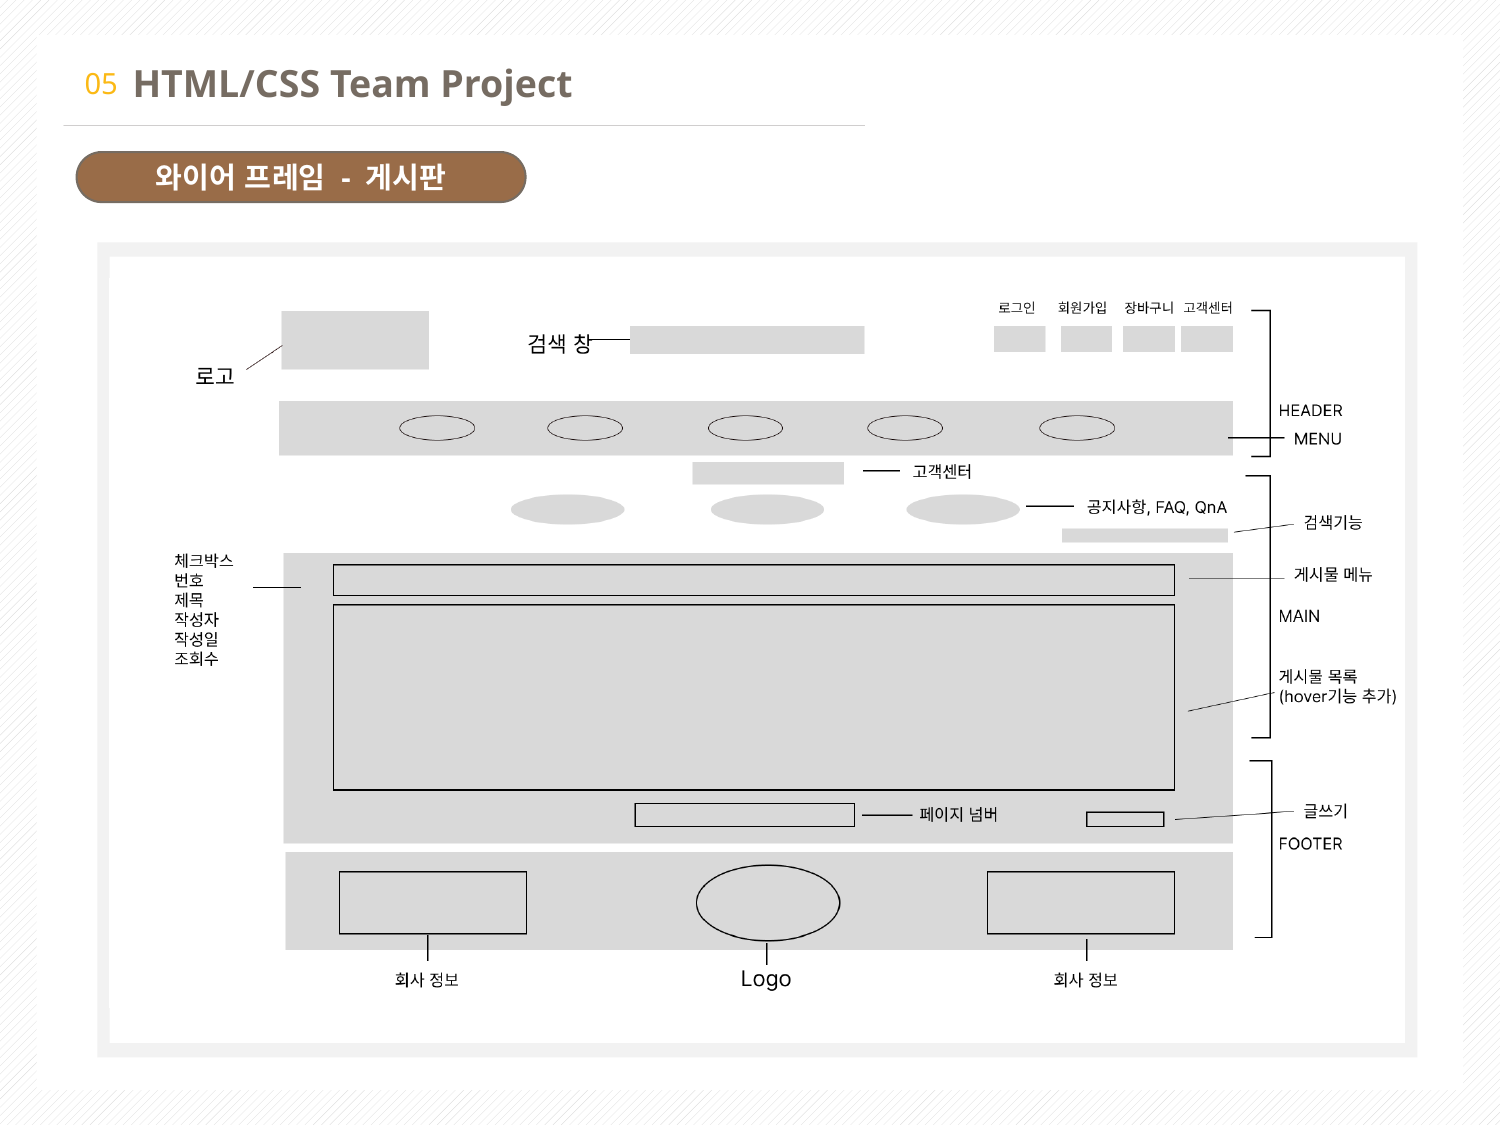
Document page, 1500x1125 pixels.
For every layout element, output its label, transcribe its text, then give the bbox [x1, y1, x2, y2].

list 05 [72, 63, 131, 107]
list HTML/CSS Team Project [132, 62, 758, 108]
text_box 와이어 프레임 - 게시판 [75, 151, 527, 204]
picture [109, 278, 1405, 1008]
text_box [97, 242, 1418, 1058]
